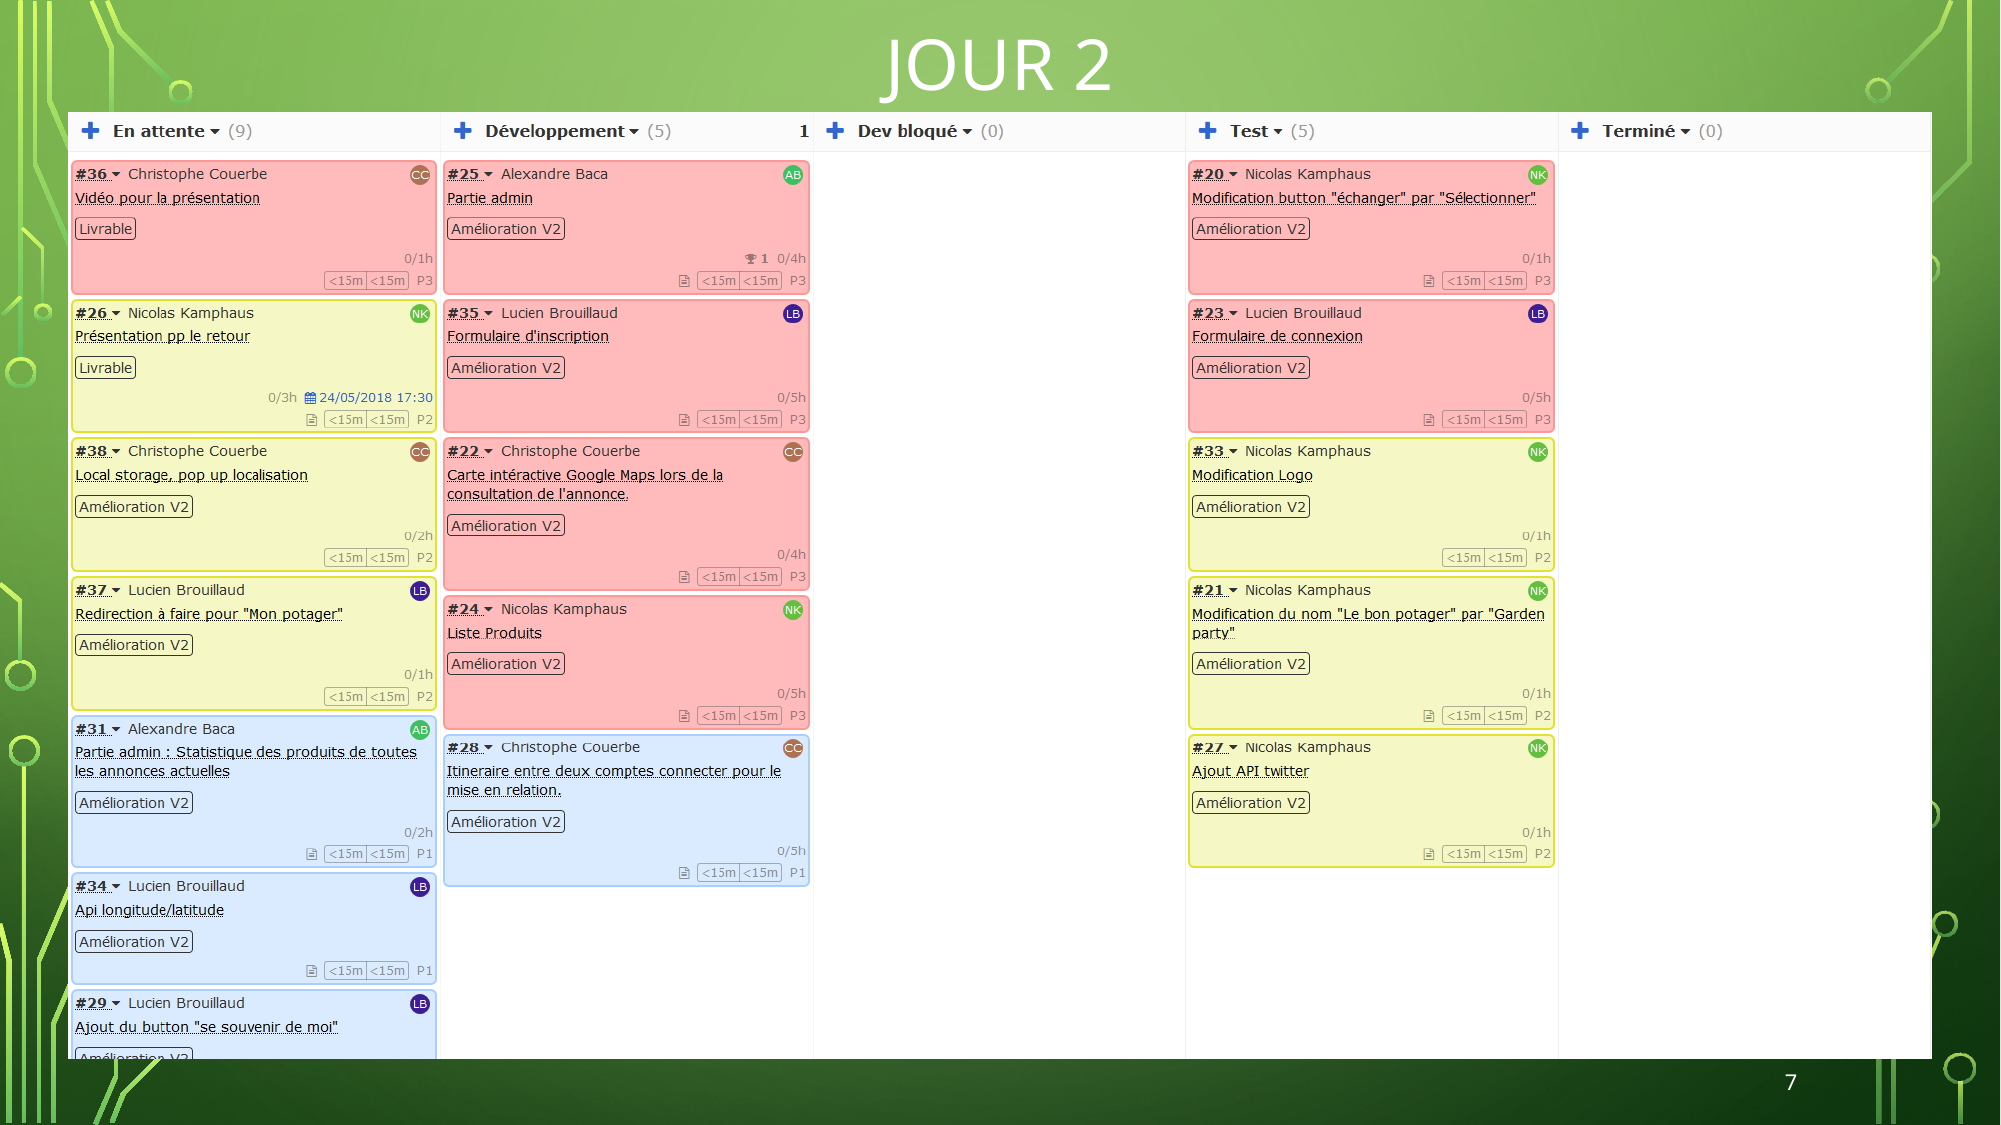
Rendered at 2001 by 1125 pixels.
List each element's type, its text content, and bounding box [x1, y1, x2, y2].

title Jour 2 [187, 22, 1813, 112]
slide_number 7 [1684, 1059, 1813, 1109]
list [68, 112, 1932, 1059]
